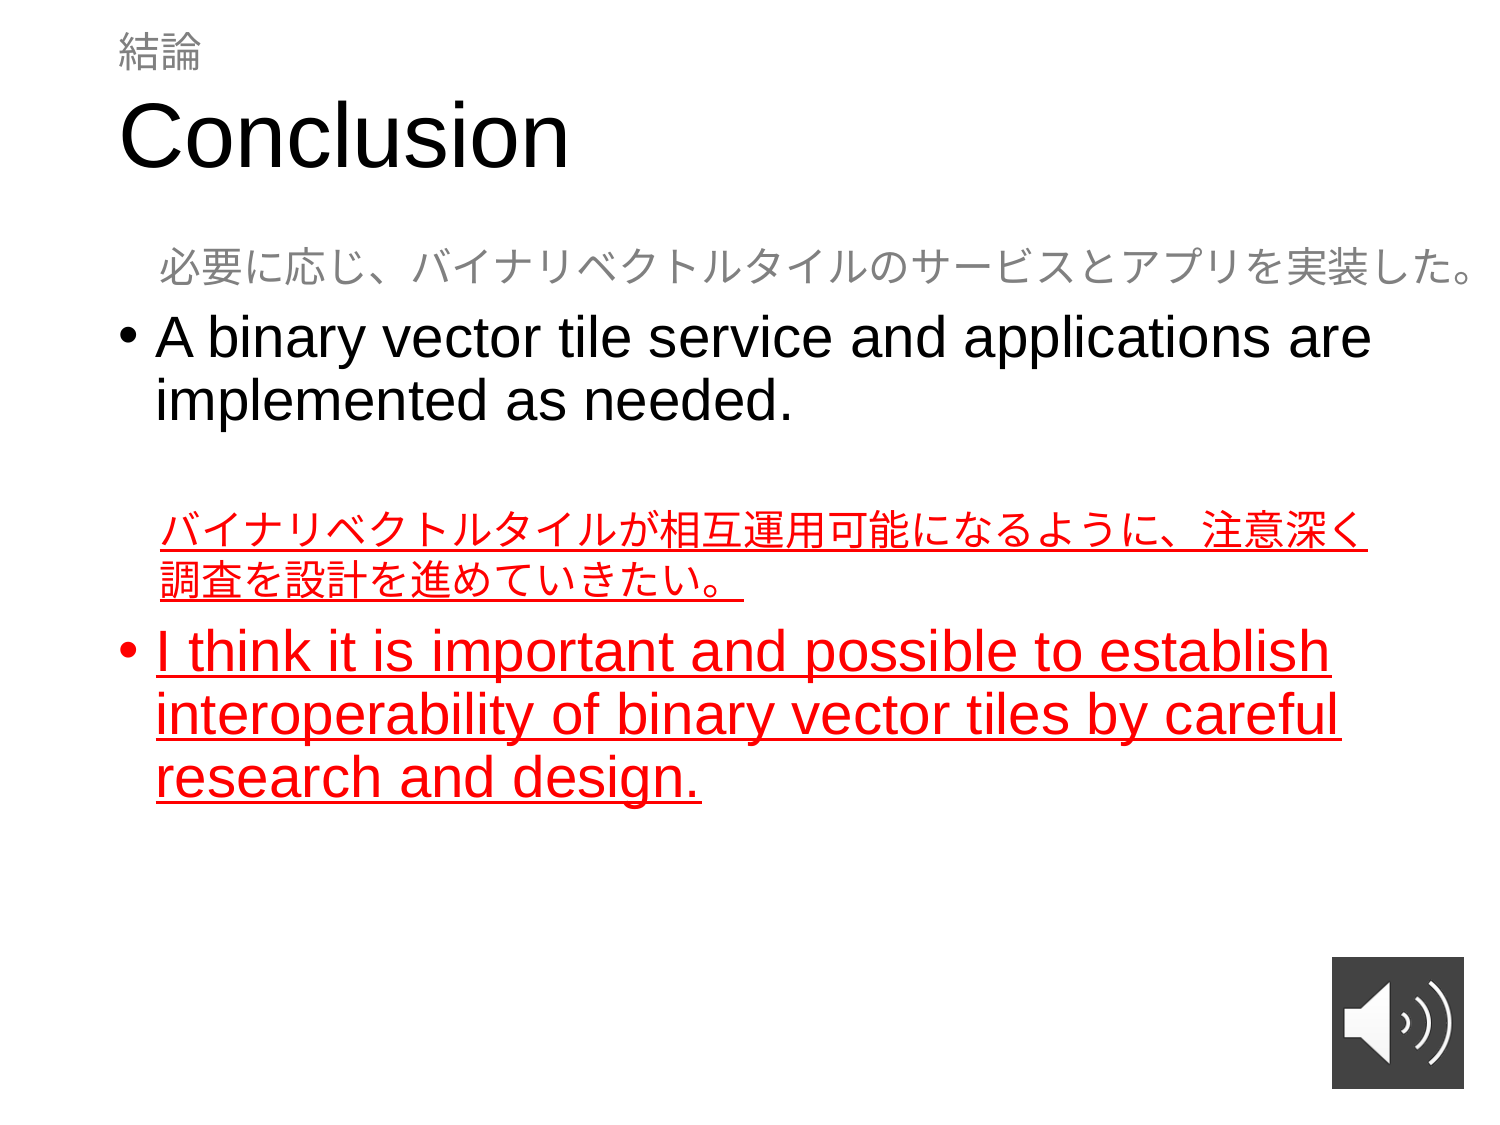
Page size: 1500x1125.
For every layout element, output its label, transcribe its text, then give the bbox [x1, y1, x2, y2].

list A binary vector tile service and applications are implemented as needed. I think it is important and possible to establish interoperability of binary vector tiles by careful research and design. [103, 299, 1397, 1014]
text_box バイナリベクトルタイルが相互運用可能になるように、注意深く 調査を設計を進めていきたい。 [144, 496, 1384, 612]
text_box 結論 [103, 18, 217, 84]
title Conclusion [103, 59, 1397, 217]
text_box 必要に応じ、バイナリベクトルタイルのサービスとアプリを実装した。 [144, 233, 1500, 299]
slide_number 50 [1059, 1042, 1397, 1103]
picture [1331, 956, 1465, 1090]
